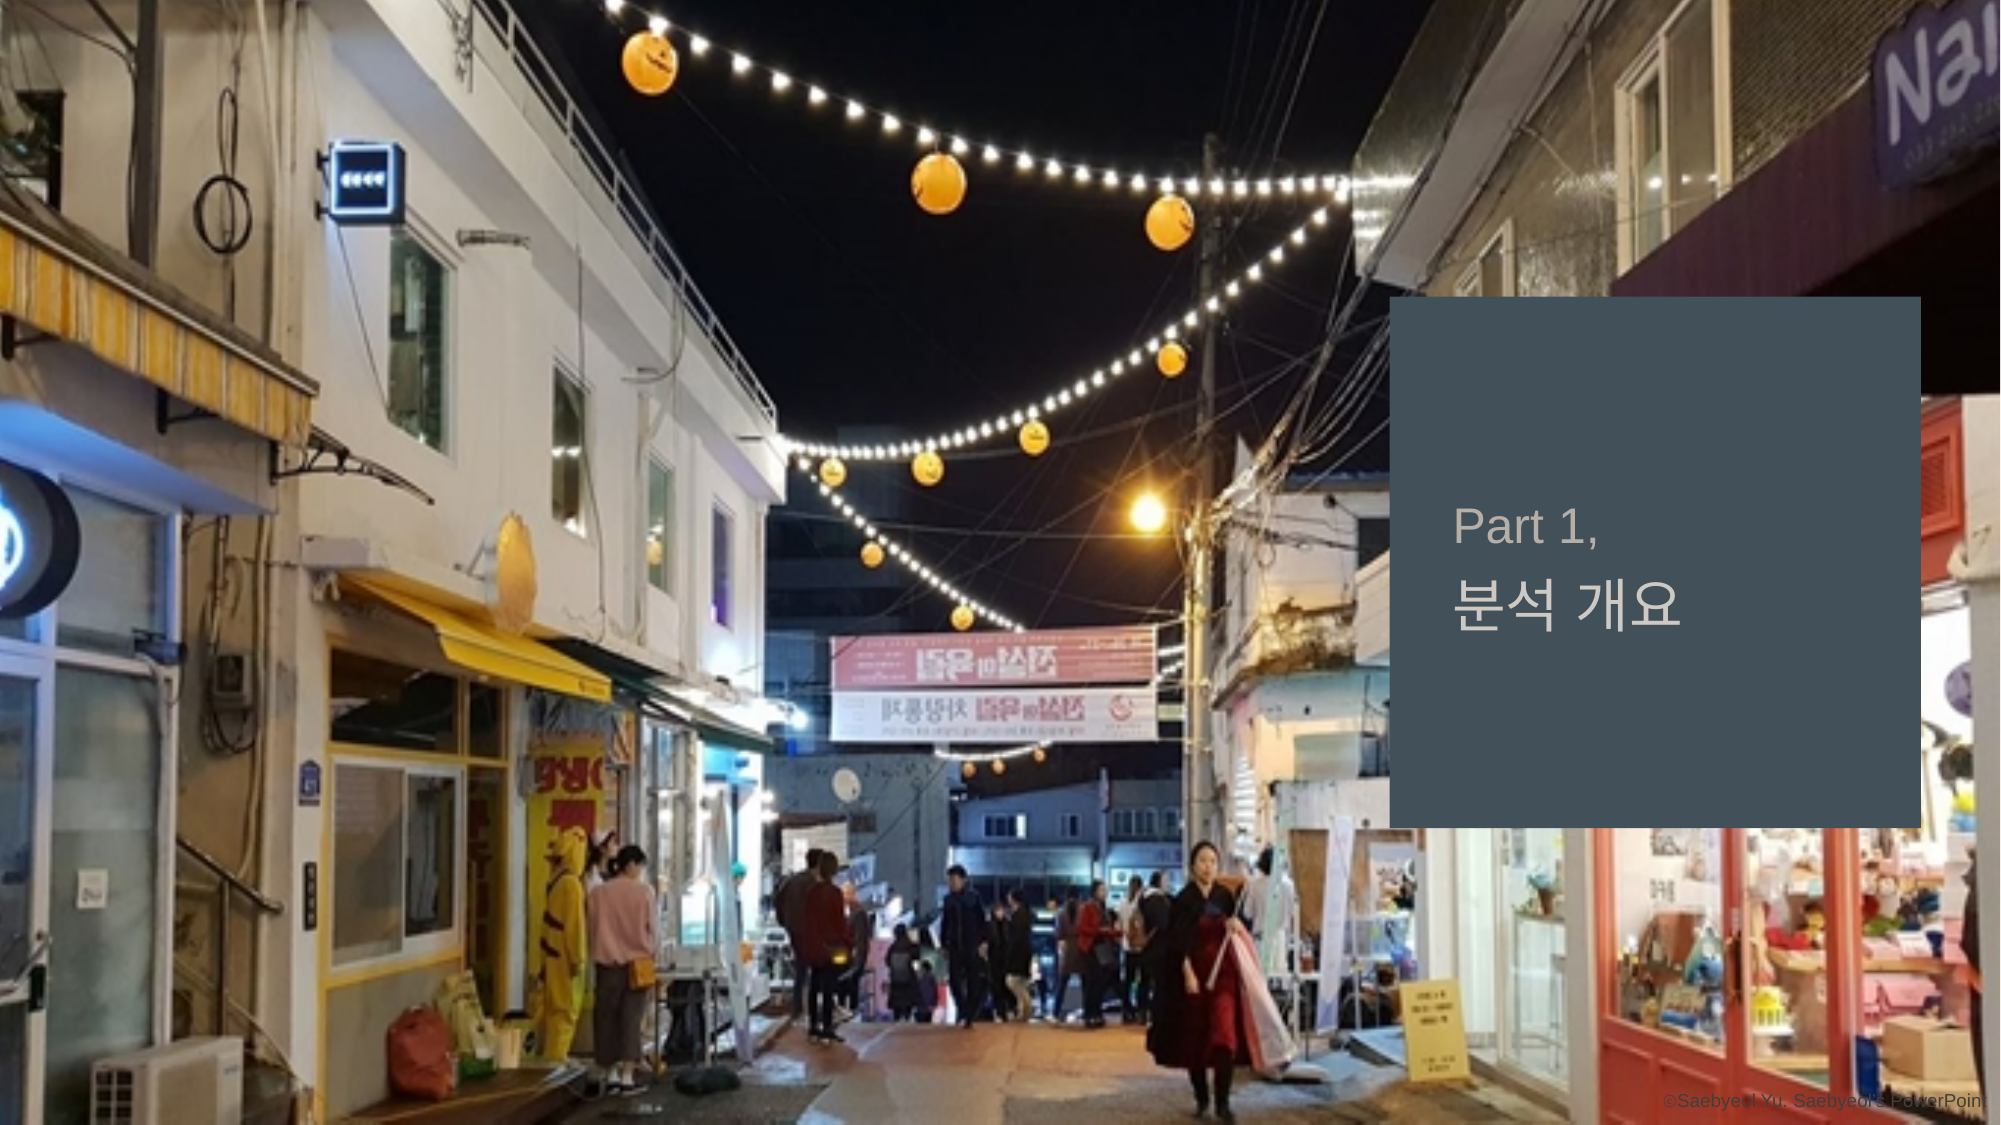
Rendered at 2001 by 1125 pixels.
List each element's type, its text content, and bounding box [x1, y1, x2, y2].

text_box [1389, 296, 1921, 829]
text_box 분석 개요 [1437, 561, 1857, 647]
picture [0, 0, 2001, 1125]
text_box Part 1, [1437, 485, 1617, 561]
